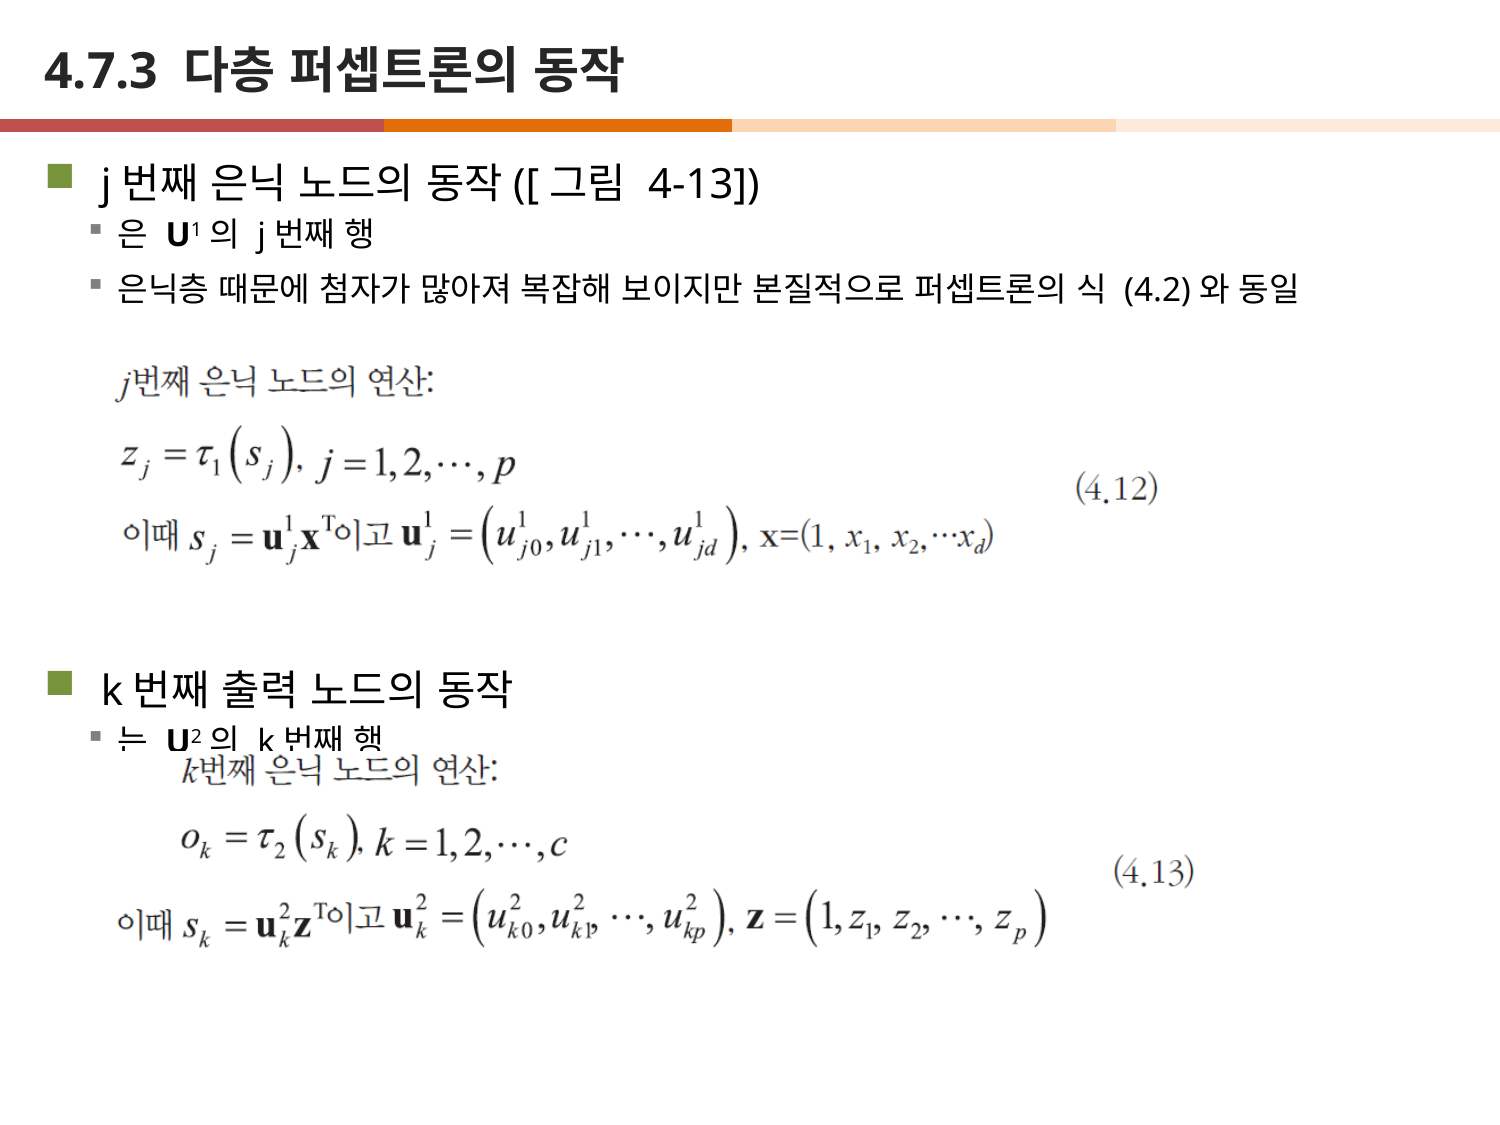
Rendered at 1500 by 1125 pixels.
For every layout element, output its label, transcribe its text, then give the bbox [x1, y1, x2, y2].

picture [110, 751, 1200, 958]
title 4.7.3 다층 퍼셉트론의 동작 [29, 23, 1270, 114]
picture [111, 361, 1164, 572]
